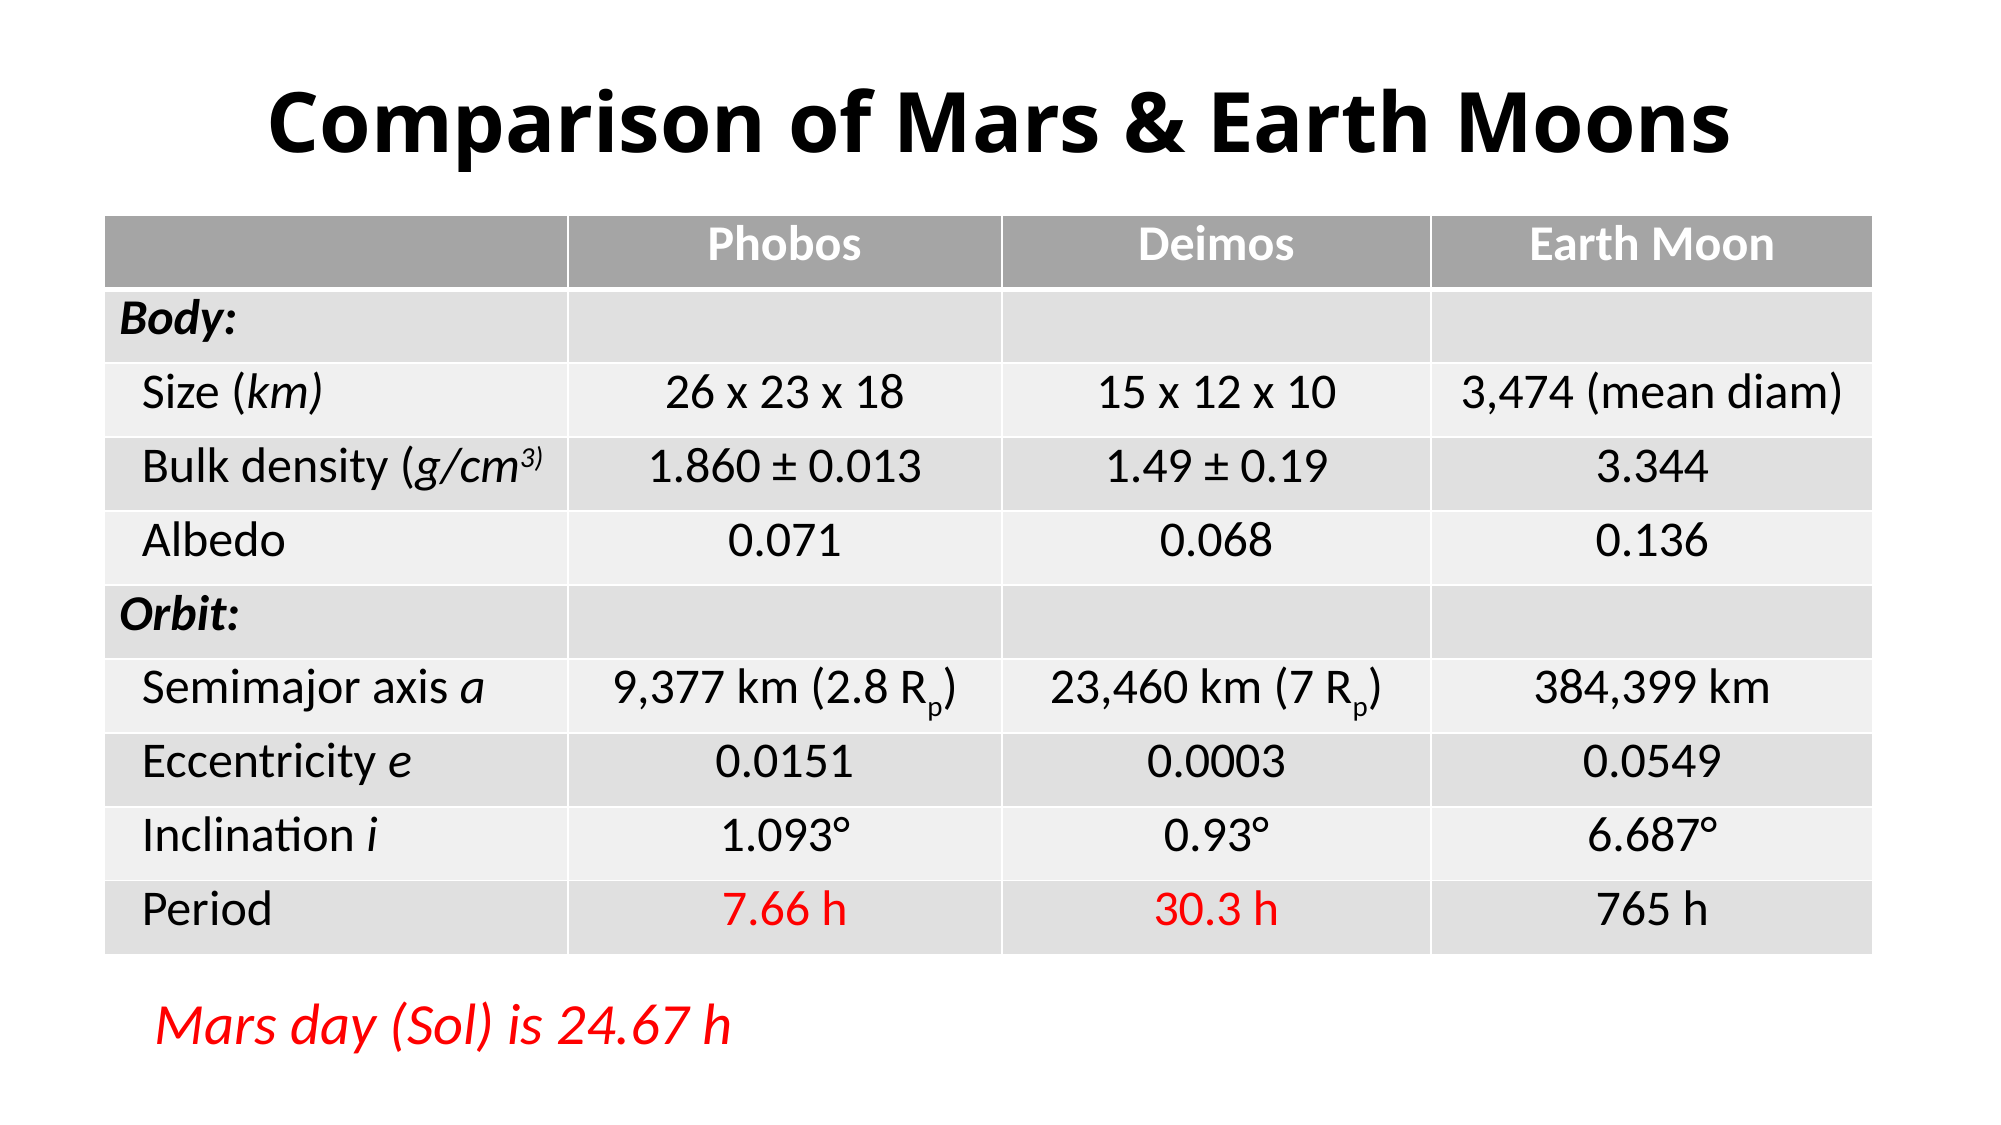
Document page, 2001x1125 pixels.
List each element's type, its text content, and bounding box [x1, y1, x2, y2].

table_header [105, 216, 567, 287]
table_cell 384,399 km [1432, 660, 1872, 732]
table_cell 26 x 23 x 18 [569, 364, 1001, 436]
table_cell 0.0003 [1003, 734, 1430, 806]
table_cell Albedo [105, 512, 567, 584]
table_cell Period [105, 881, 567, 954]
table_header Earth Moon [1432, 216, 1872, 287]
table_cell 1.093° [569, 808, 1001, 880]
title Comparison of Mars & Earth Moons [137, 59, 1863, 193]
table_cell 0.068 [1003, 512, 1430, 584]
table_cell 7.66 h [569, 881, 1001, 954]
text_box Mars day (Sol) is 24.67 h [139, 979, 748, 1064]
table_cell [1003, 586, 1430, 658]
table_header Deimos [1003, 216, 1430, 287]
table_cell 3,474 (mean diam) [1432, 364, 1872, 436]
table_cell Eccentricity e [105, 734, 567, 806]
table_cell 3.344 [1432, 438, 1872, 510]
table_cell Bulk density (g/cm3) [105, 438, 567, 510]
table_cell [1432, 586, 1872, 658]
table_cell [569, 292, 1001, 362]
table_cell Inclination i [105, 808, 567, 880]
table_cell 0.0549 [1432, 734, 1872, 806]
table_cell [1432, 292, 1872, 362]
table_cell 0.93° [1003, 808, 1430, 880]
table_cell Body: [105, 292, 567, 362]
table_cell [569, 586, 1001, 658]
table_cell 30.3 h [1003, 881, 1430, 954]
table_cell 9,377 km (2.8 Rp) [569, 660, 1001, 732]
table_cell Size (km) [105, 364, 567, 436]
table_cell 6.687° [1432, 808, 1872, 880]
table_cell [1003, 292, 1430, 362]
table_cell 1.49 ± 0.19 [1003, 438, 1430, 510]
table_cell Semimajor axis a [105, 660, 567, 732]
table_cell Orbit: [105, 586, 567, 658]
table_header Phobos [569, 216, 1001, 287]
table_cell 23,460 km (7 Rp) [1003, 660, 1430, 732]
table_cell 15 x 12 x 10 [1003, 364, 1430, 436]
table_cell 0.136 [1432, 512, 1872, 584]
table_cell 0.071 [569, 512, 1001, 584]
table_cell 1.860 ± 0.013 [569, 438, 1001, 510]
table_cell 765 h [1432, 881, 1872, 954]
table_cell 0.0151 [569, 734, 1001, 806]
